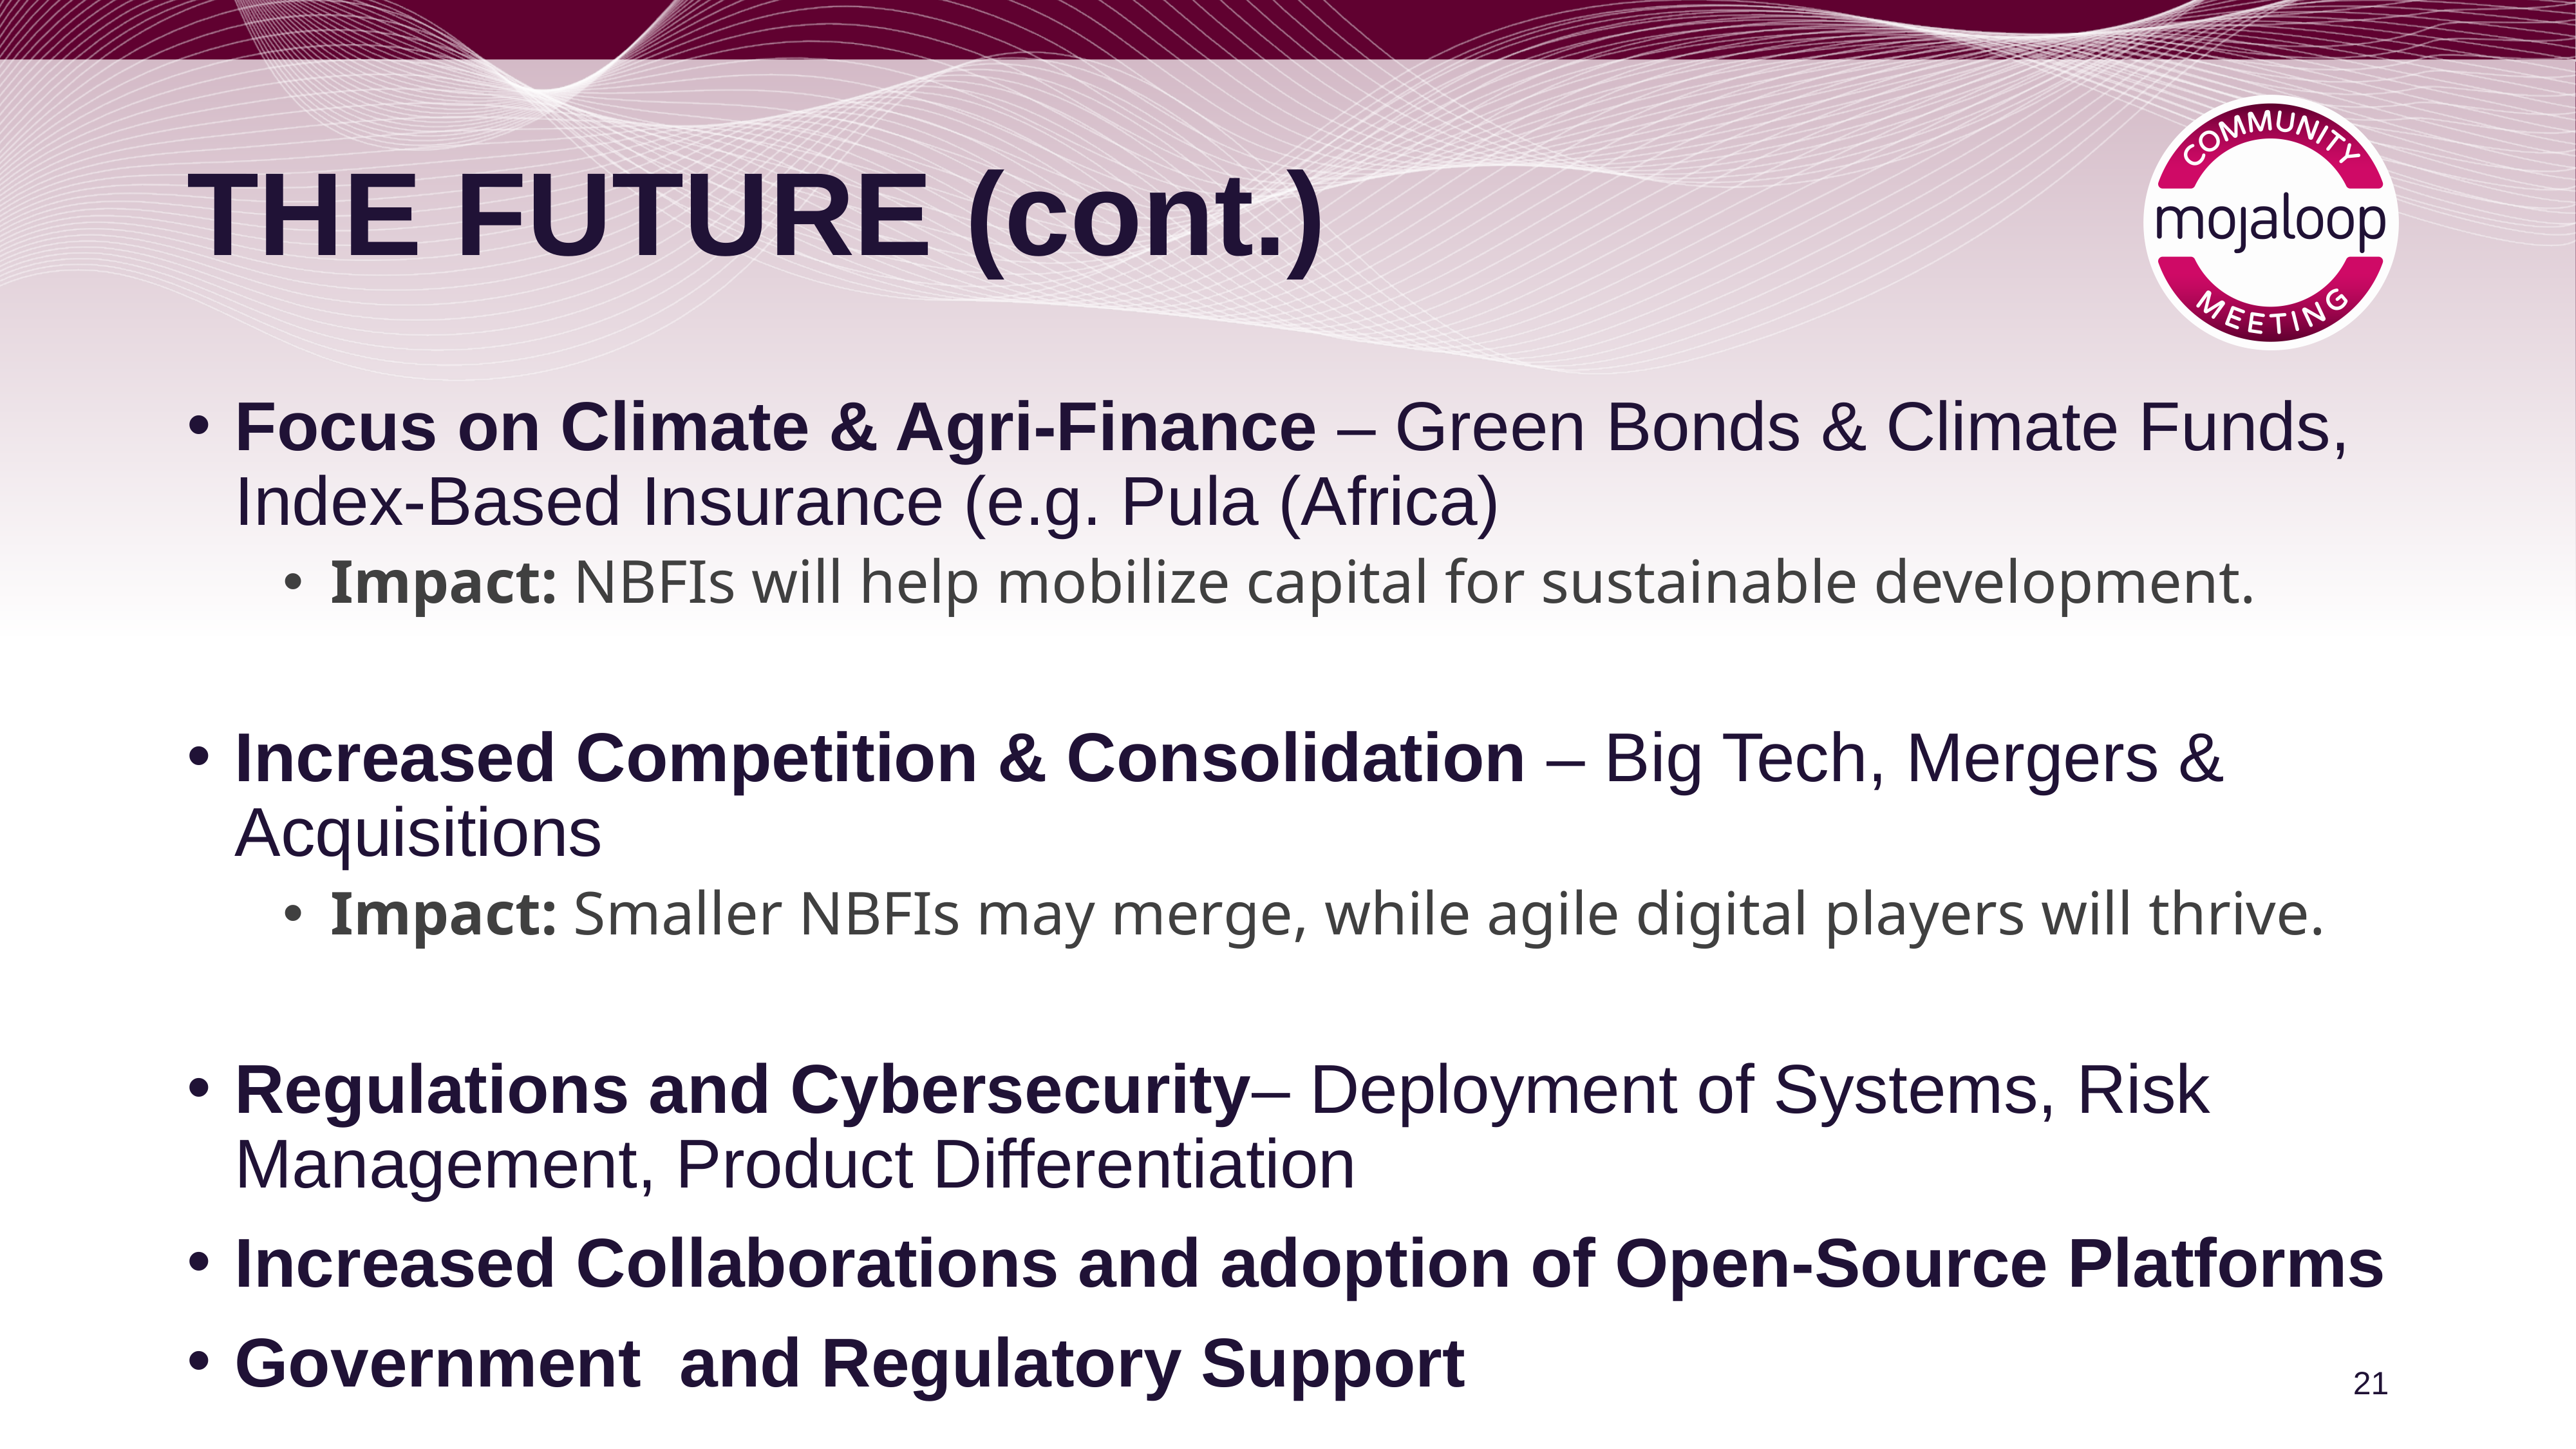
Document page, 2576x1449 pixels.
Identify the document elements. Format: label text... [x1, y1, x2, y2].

title THE FUTURE (cont.) [177, 77, 2110, 357]
picture [2143, 95, 2399, 350]
list Focus on Climate & Agri-Finance – Green Bonds & Climate Funds, Index-Based Insurance (e.g. Pula (Africa) Impact: NBFIs will help mobilize capital for sustainable development. Increased Competition & Consolidation – Big Tech, Mergers & Acquisitions Impact: Smaller NBFIs may merge, while agile digital players will thrive. Regulations and Cybersecurity– Deployment of Systems, Risk Management, Product Differentiation Increased Collaborations and adoption of Open-Source Platforms Government and Regulatory Support [177, 385, 2399, 1421]
picture [0, 0, 2576, 59]
